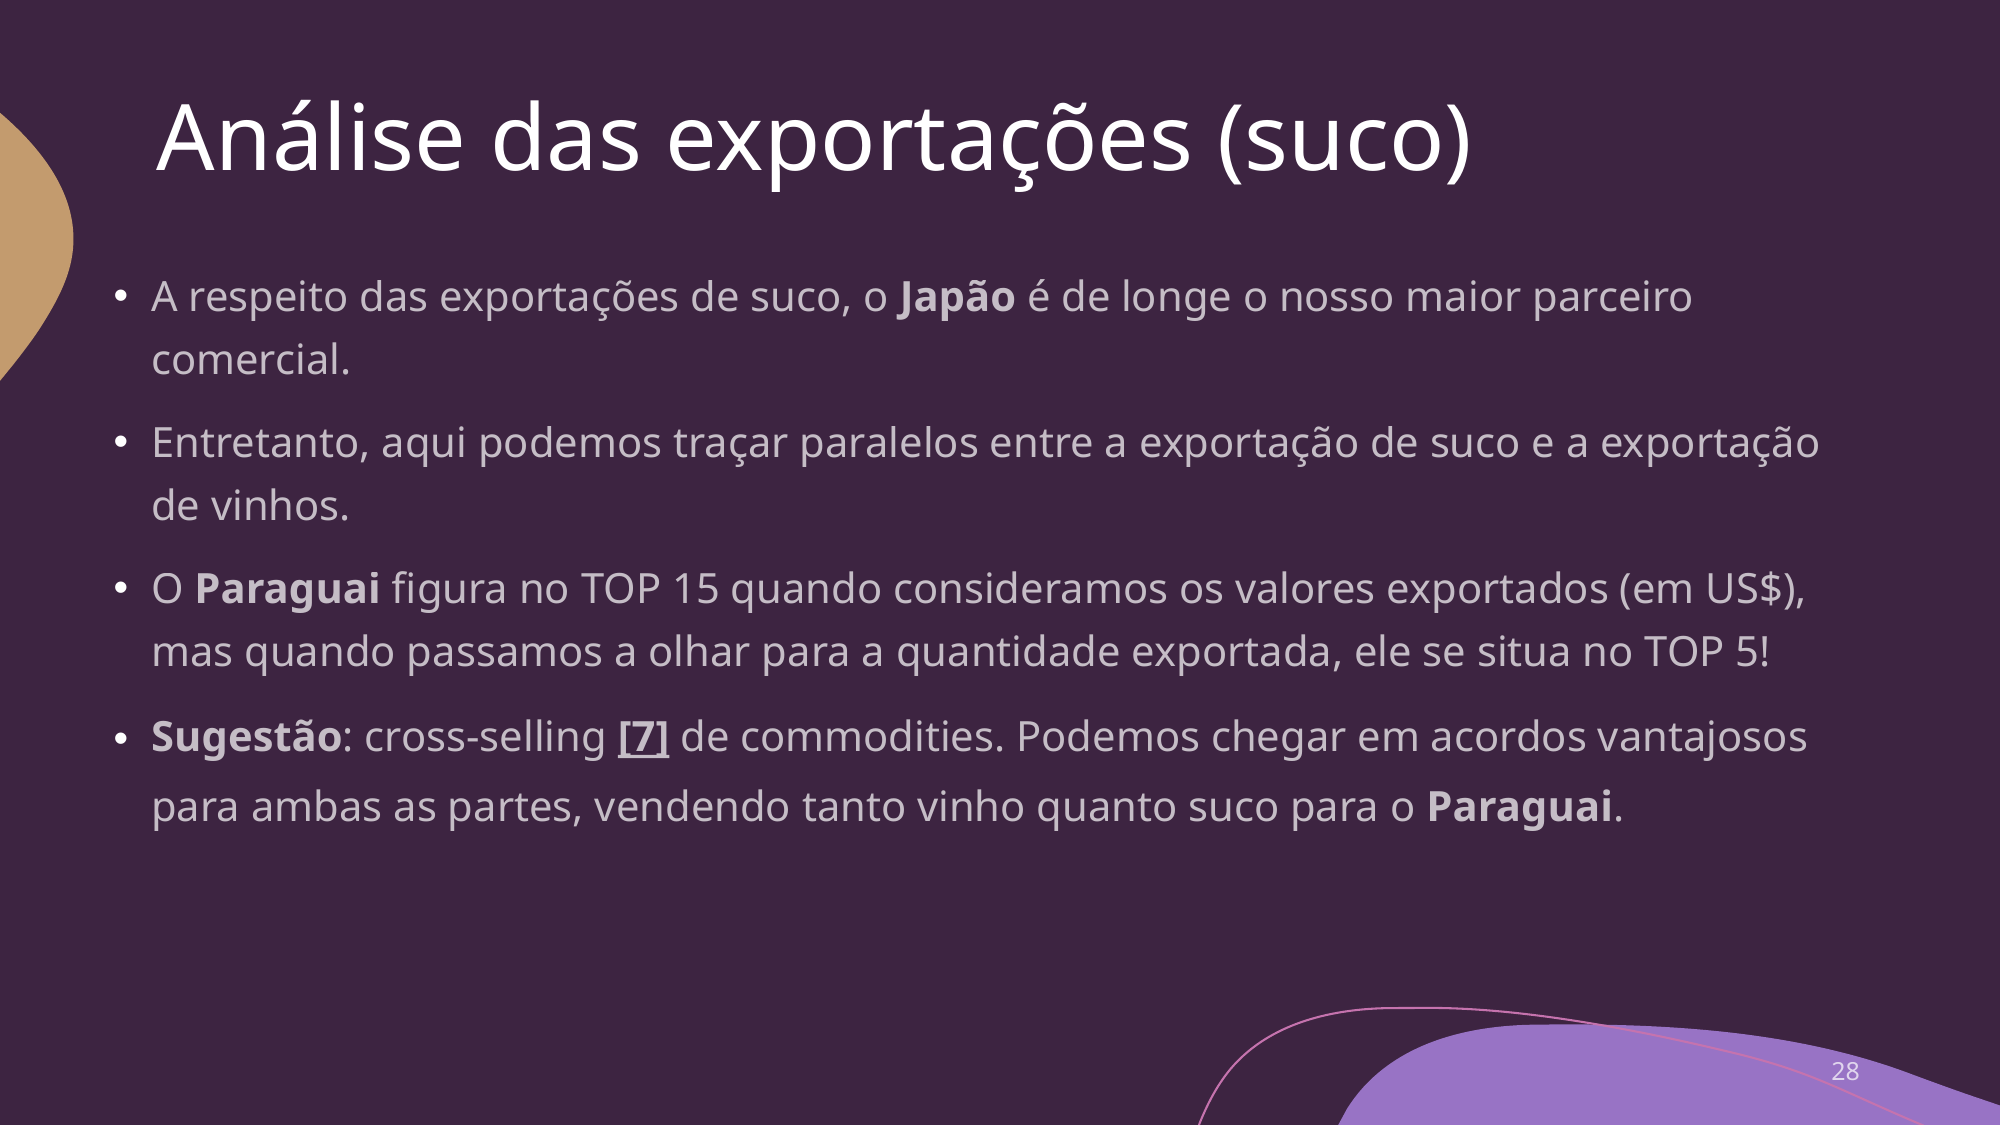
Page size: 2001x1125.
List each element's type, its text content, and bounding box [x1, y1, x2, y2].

list A respeito das exportações de suco, o Japão é de longe o nosso maior parceiro comercial. Entretanto, aqui podemos traçar paralelos entre a exportação de suco e a exportação de vinhos. O Paraguai figura no TOP 15 quando consideramos os valores exportados (em US$), mas quando passamos a olhar para a quantidade exportada, ele se situa no TOP 5! Sugestão: cross-selling [7] de commodities. Podemos chegar em acordos vantajosos para ambas as partes, vendendo tanto vinho quanto suco para o Paraguai. [98, 249, 1849, 1000]
title Análise das exportações (suco) [141, 15, 1892, 266]
slide_number 28 [1625, 1042, 1875, 1103]
